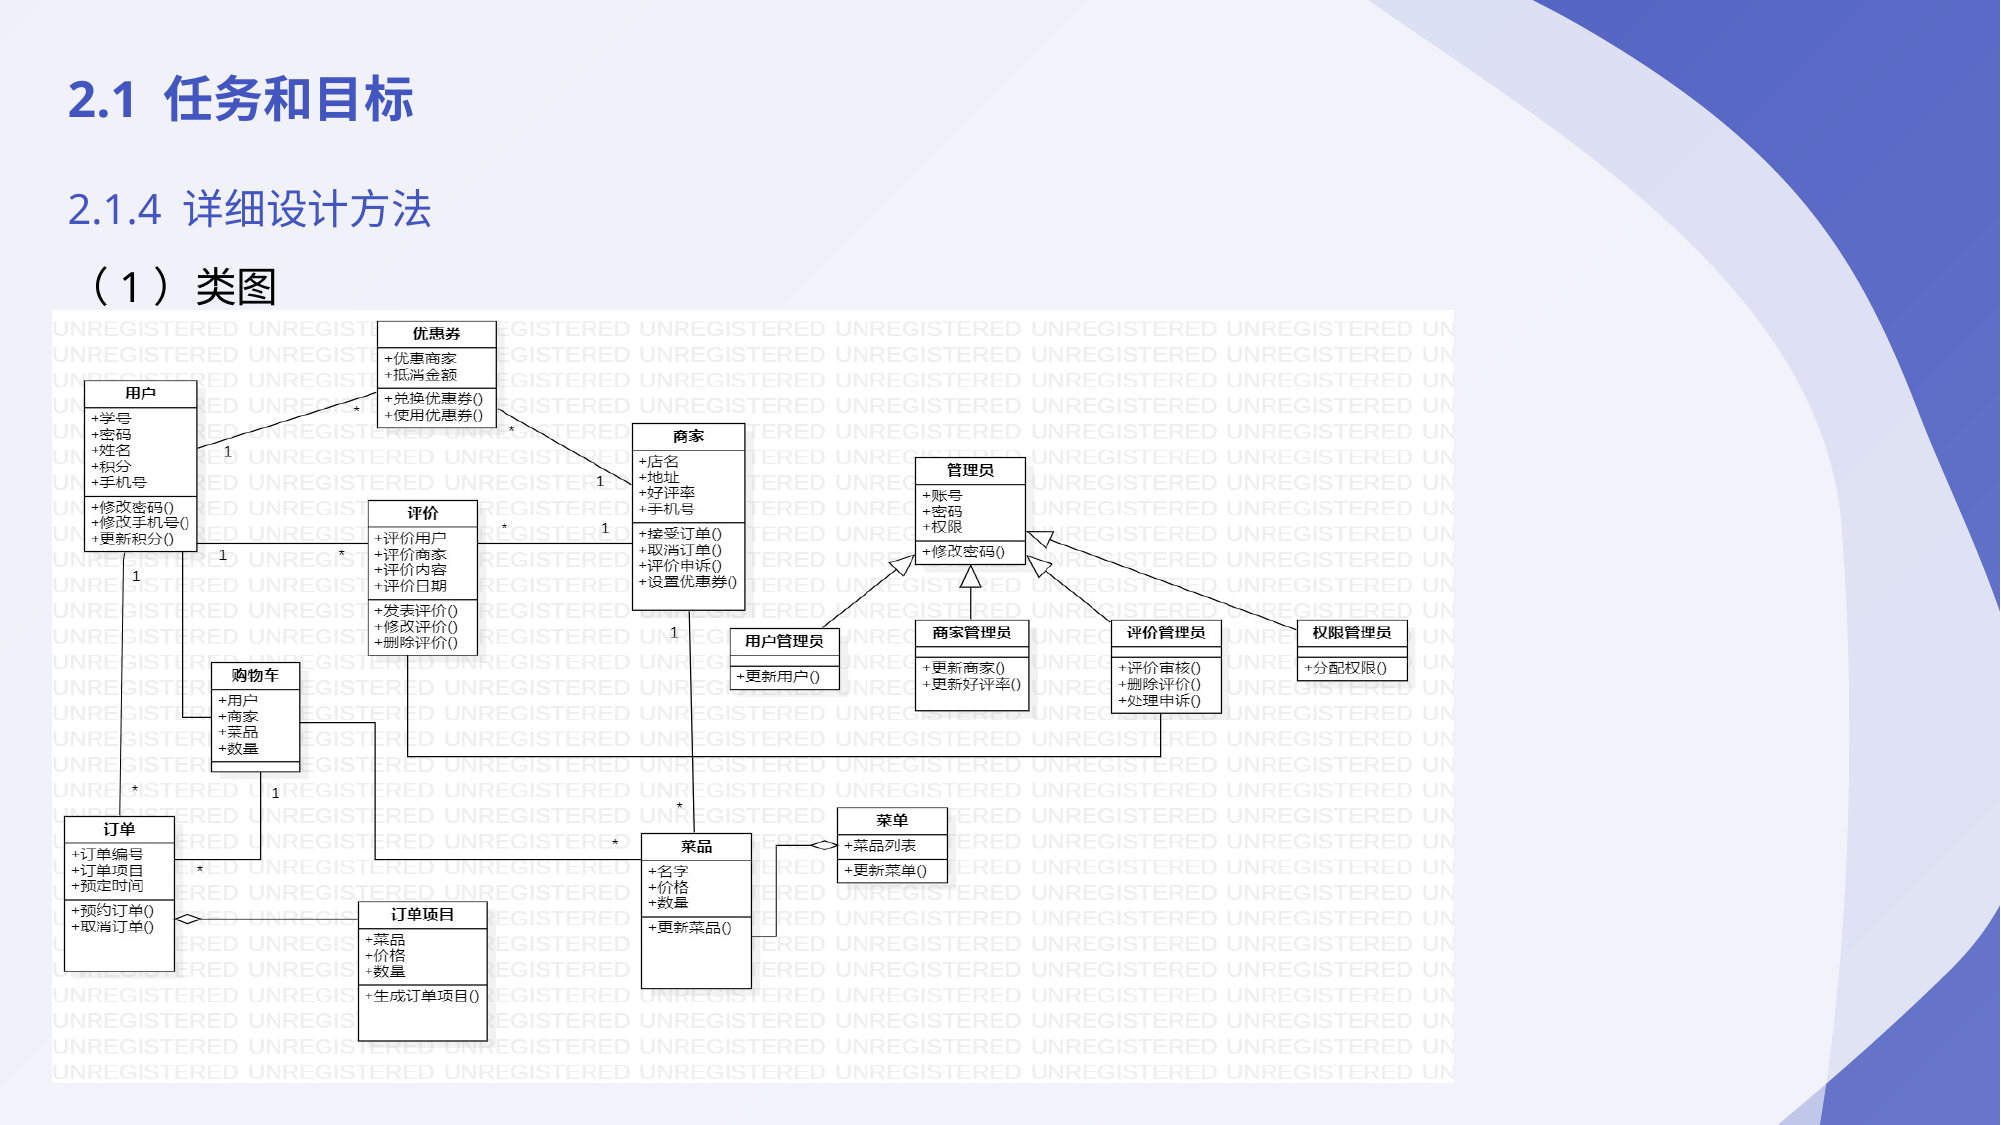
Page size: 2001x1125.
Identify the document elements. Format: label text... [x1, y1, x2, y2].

text_box 2.1.4 详细设计方法 （1）类图 [52, 160, 1857, 318]
list 2.1 任务和目标 [52, 41, 924, 160]
picture [52, 310, 1454, 1083]
